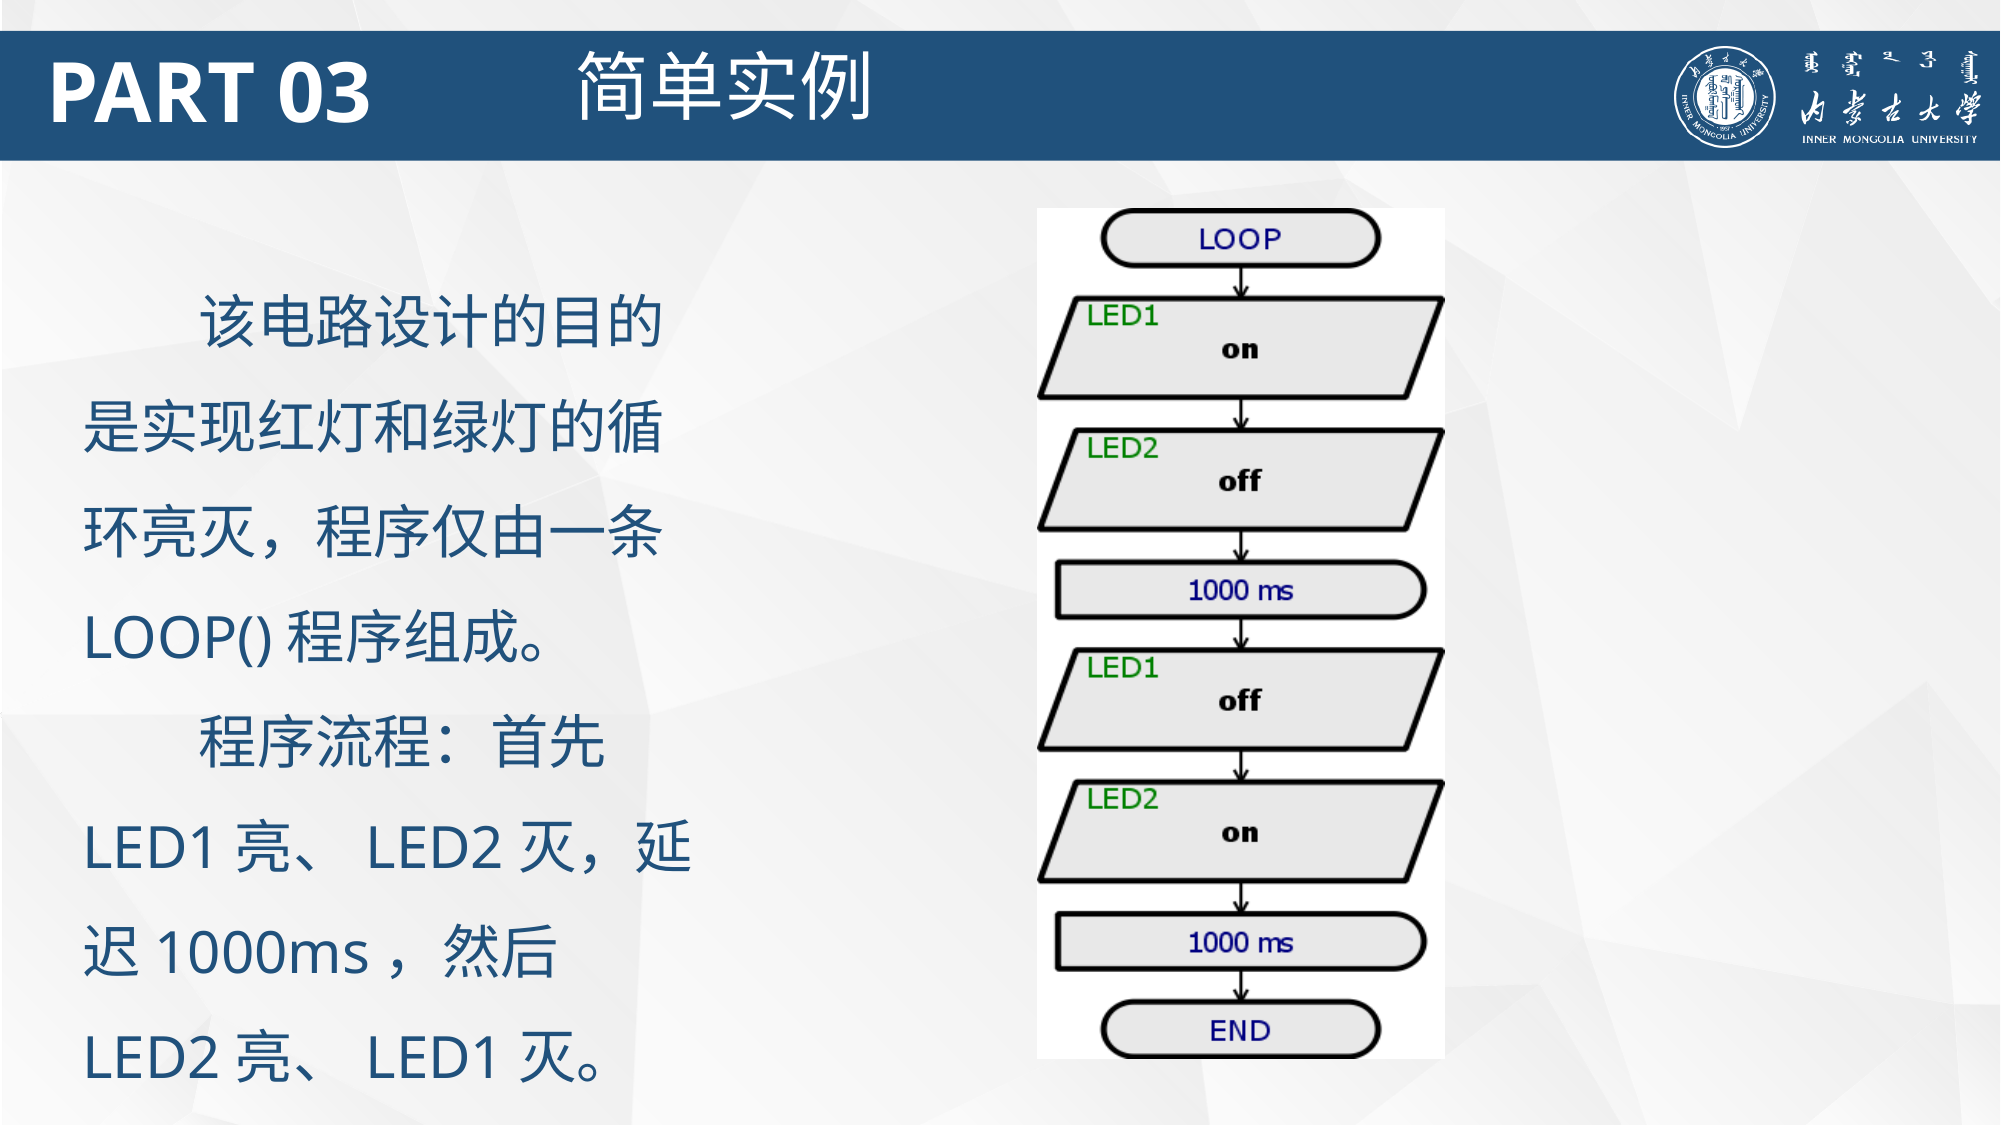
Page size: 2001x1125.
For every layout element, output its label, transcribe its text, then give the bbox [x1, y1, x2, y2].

picture [1673, 46, 1986, 150]
list PART 03 [32, 42, 481, 148]
picture [0, 0, 2001, 1125]
list 简单实例 [559, 42, 1485, 158]
text_box 该电路设计的目的是实现红灯和绿灯的循环亮灭，程序仅由一条LOOP()程序组成。 程序流程：首先LED1亮、LED2灭，延迟1000ms，然后LED2亮、LED1灭。 [67, 243, 717, 1098]
